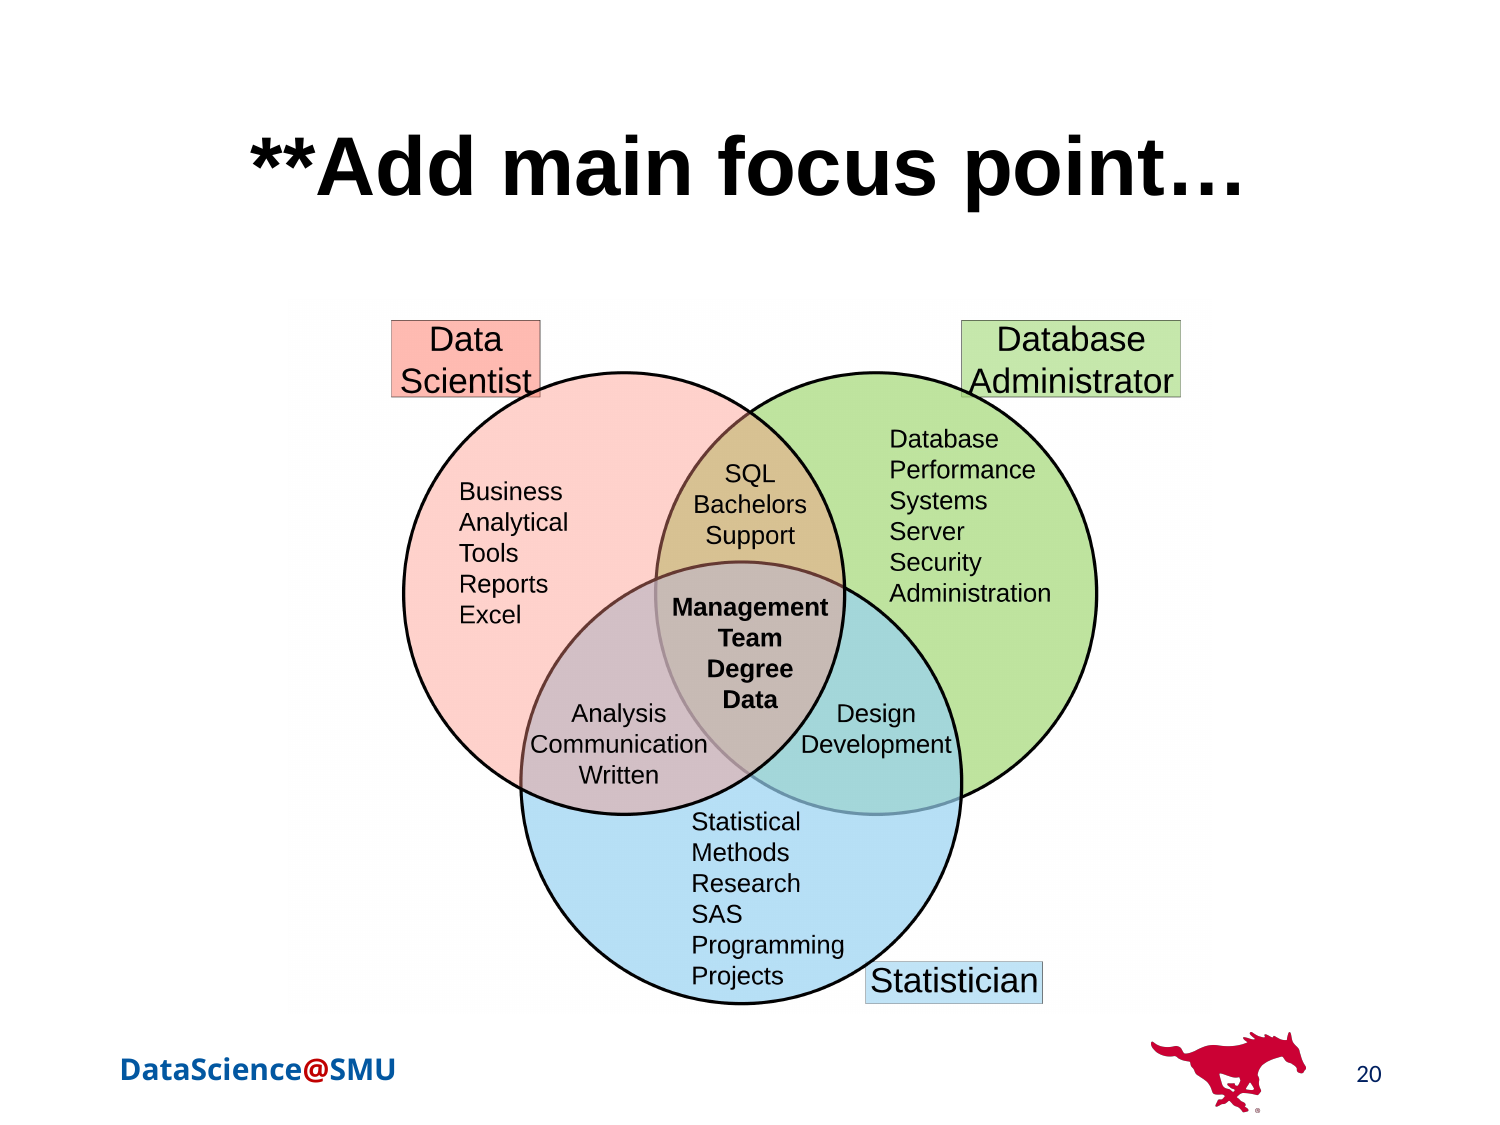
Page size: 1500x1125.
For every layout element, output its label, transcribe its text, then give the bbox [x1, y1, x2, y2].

slide_number 20 [1059, 1042, 1397, 1103]
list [288, 299, 1212, 1014]
title **Add main focus point… [103, 59, 1397, 278]
picture [1151, 1032, 1306, 1042]
picture [1151, 1103, 1306, 1113]
